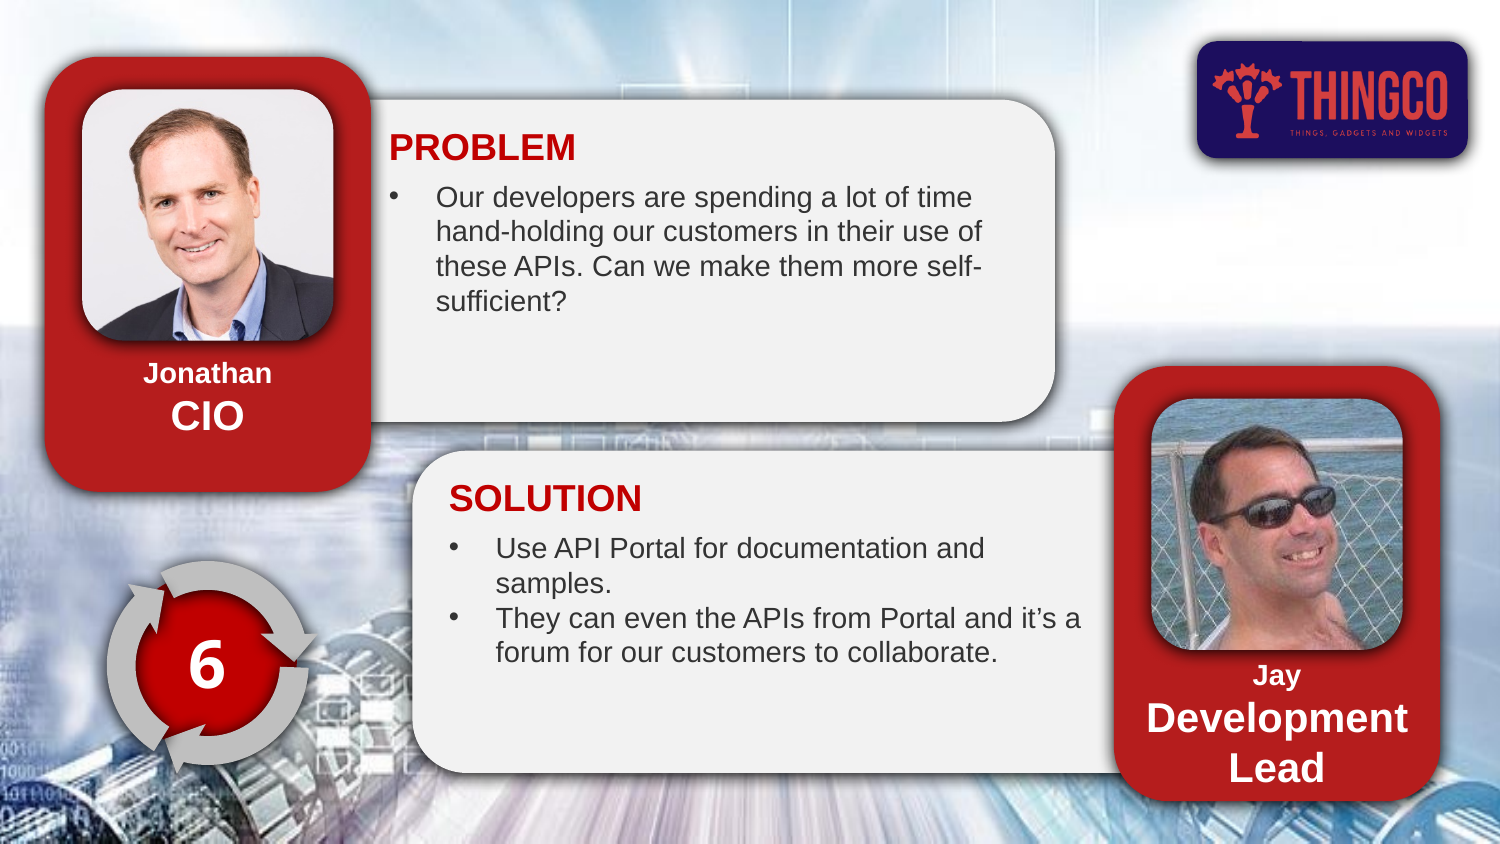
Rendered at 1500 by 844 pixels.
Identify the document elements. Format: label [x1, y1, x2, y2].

text_box [1113, 366, 1441, 802]
text_box [412, 450, 1113, 773]
text_box [44, 56, 371, 492]
text_box [371, 99, 1055, 422]
picture [0, 0, 1500, 844]
text_box [92, 546, 324, 781]
